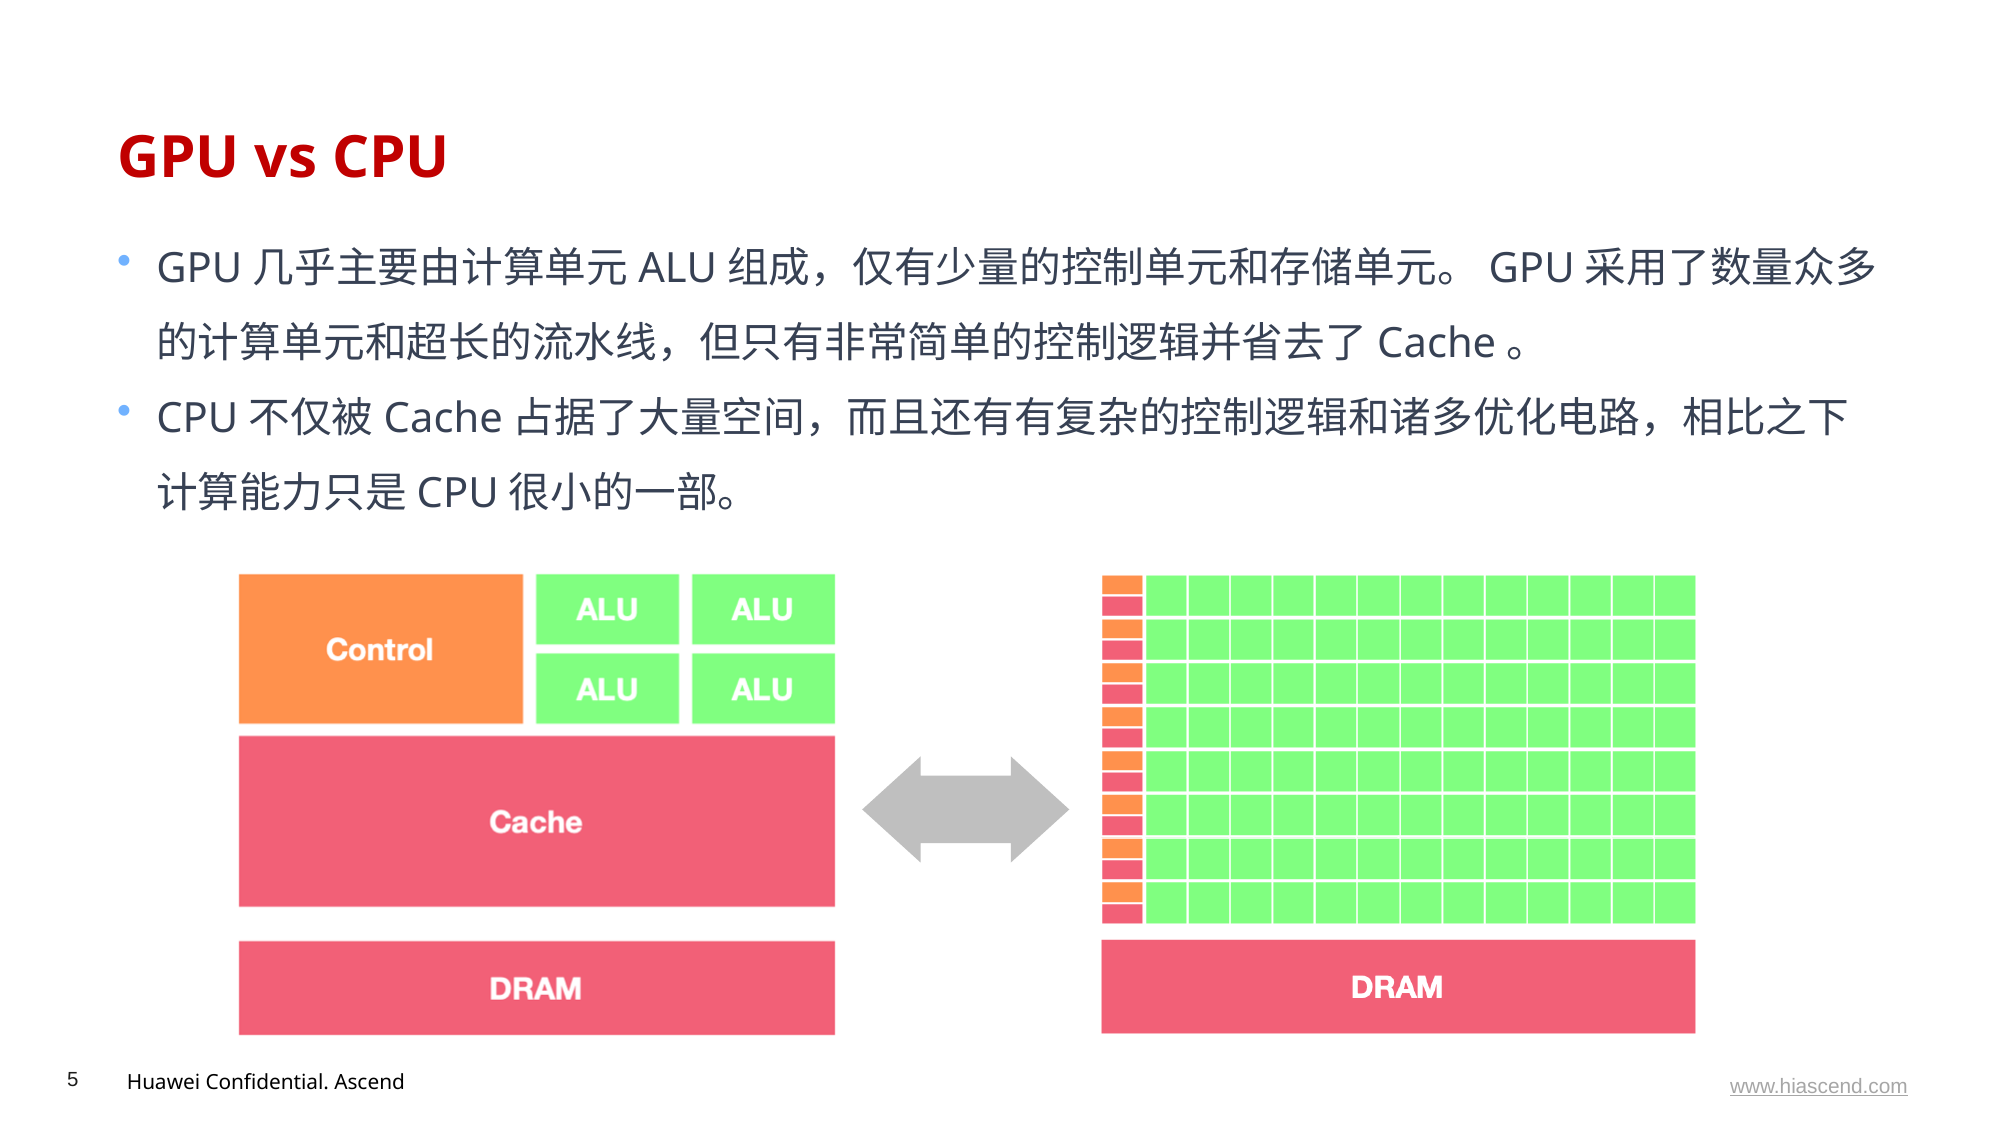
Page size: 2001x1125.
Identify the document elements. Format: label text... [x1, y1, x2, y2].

picture [235, 571, 838, 1047]
title GPU vs CPU [102, 111, 1901, 208]
picture [1098, 571, 1698, 1047]
list GPU几乎主要由计算单元ALU组成，仅有少量的控制单元和存储单元。GPU采用了数量众多的计算单元和超长的流水线，但只有非常简单的控制逻辑并省去了Cache。 CPU不仅被Cache占据了大量空间，而且还有有复杂的控制逻辑和诸多优化电路，相比之下计算能力只是CPU很小的一部。 [102, 208, 1901, 528]
text_box [862, 756, 1070, 863]
